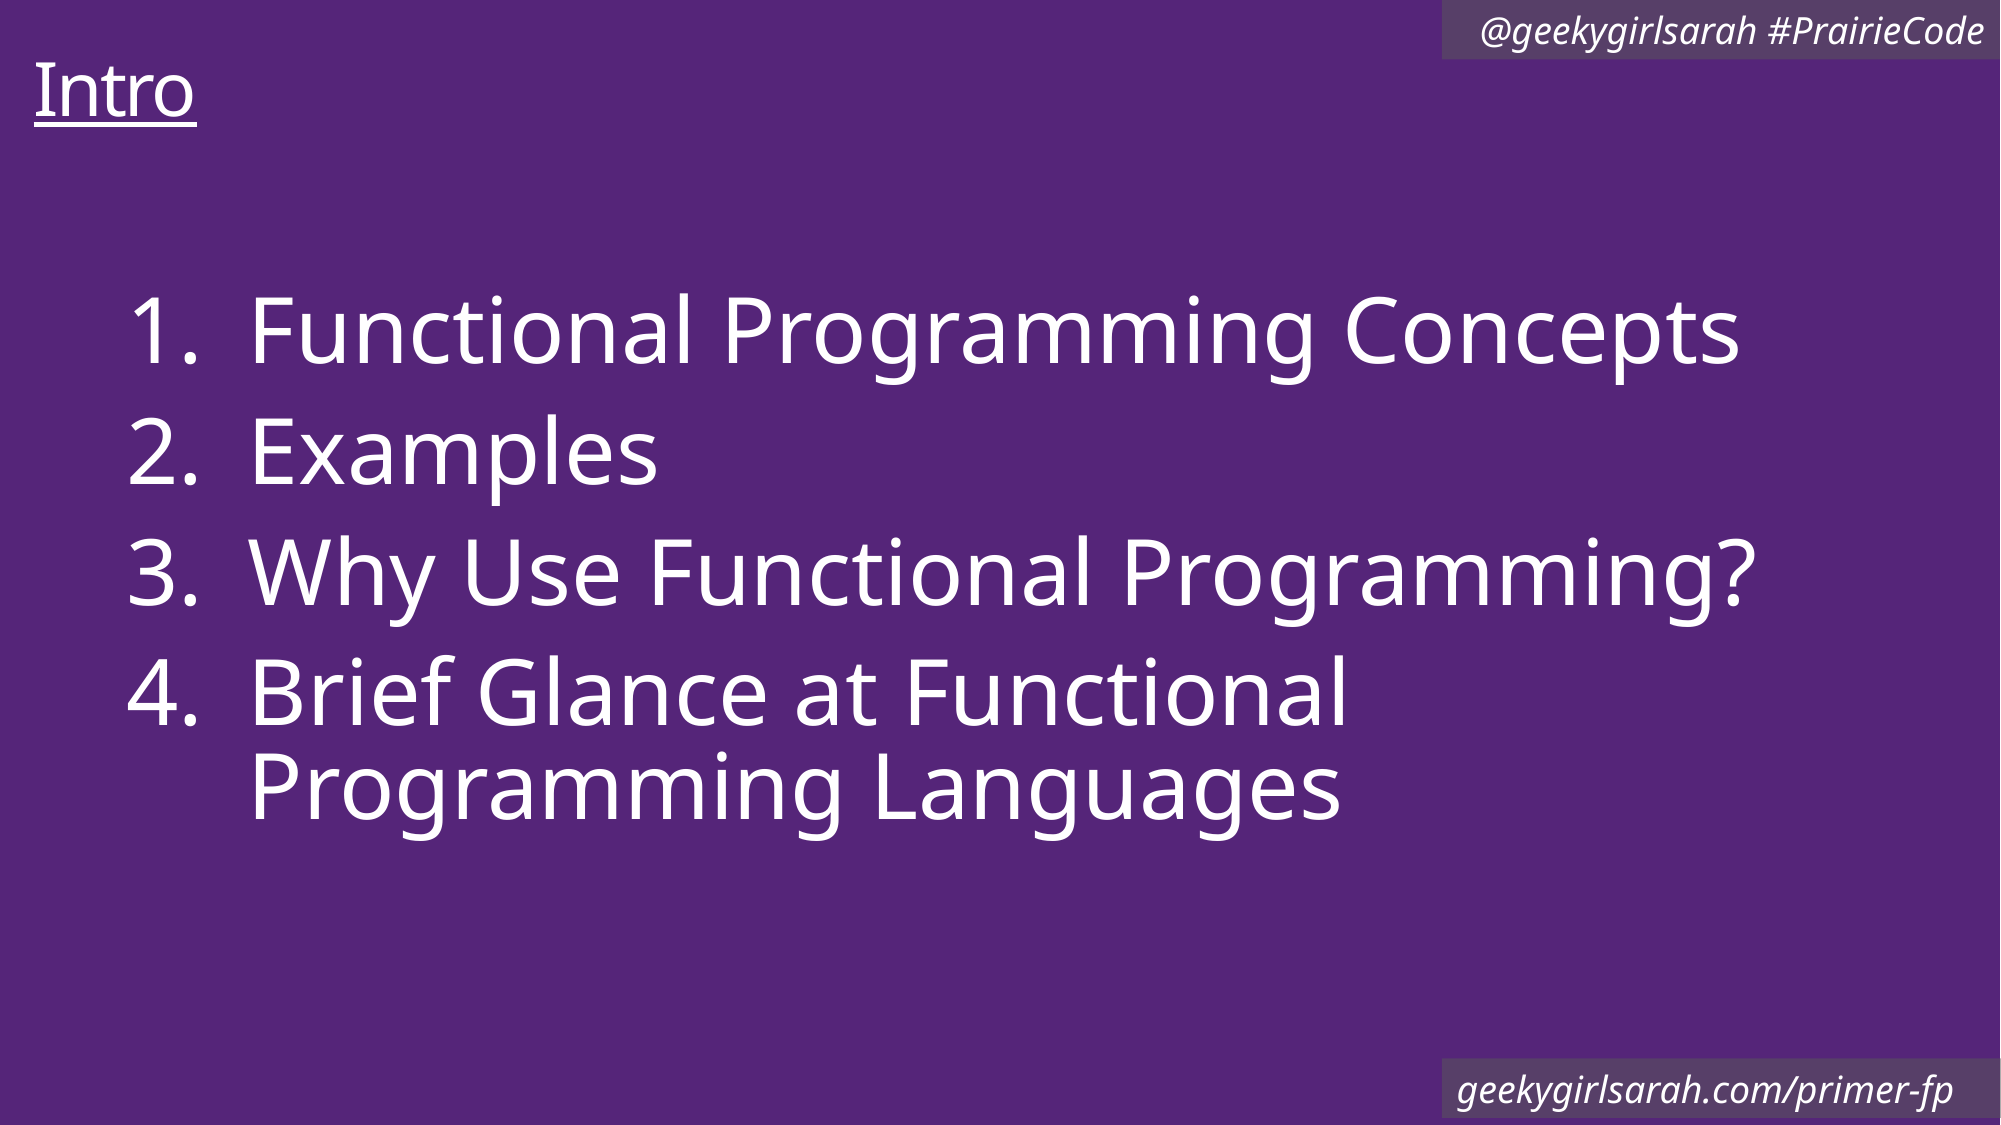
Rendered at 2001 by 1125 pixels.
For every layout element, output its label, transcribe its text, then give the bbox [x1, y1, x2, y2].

title Intro [18, 6, 1875, 180]
list Functional Programming Concepts Examples Why Use Functional Programming? Brief Glance at Functional Programming Languages [111, 179, 1876, 948]
